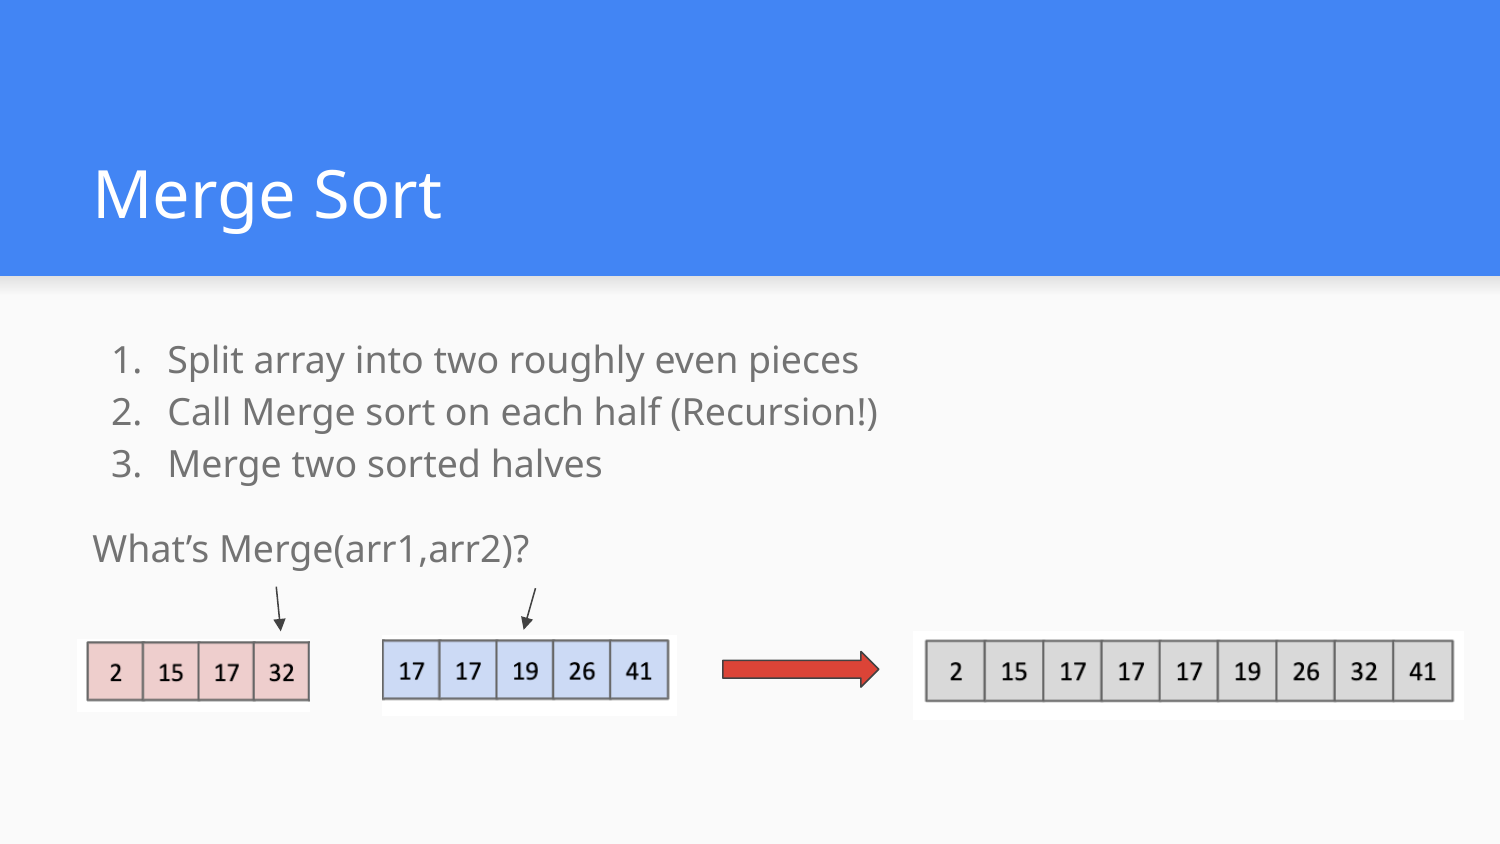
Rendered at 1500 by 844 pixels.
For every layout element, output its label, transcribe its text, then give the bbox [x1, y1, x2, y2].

table_cell 1 [272, 589, 284, 639]
picture [913, 631, 1465, 720]
title Merge Sort [77, 121, 1427, 248]
text_box [722, 651, 879, 688]
list Split array into two roughly even pieces Call Merge sort on each half (Recursion!) Merge two sorted halves What’s Merge(arr1,arr2)? [77, 314, 1427, 760]
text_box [523, 587, 536, 631]
picture [77, 639, 311, 712]
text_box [275, 586, 281, 632]
picture [382, 635, 677, 716]
